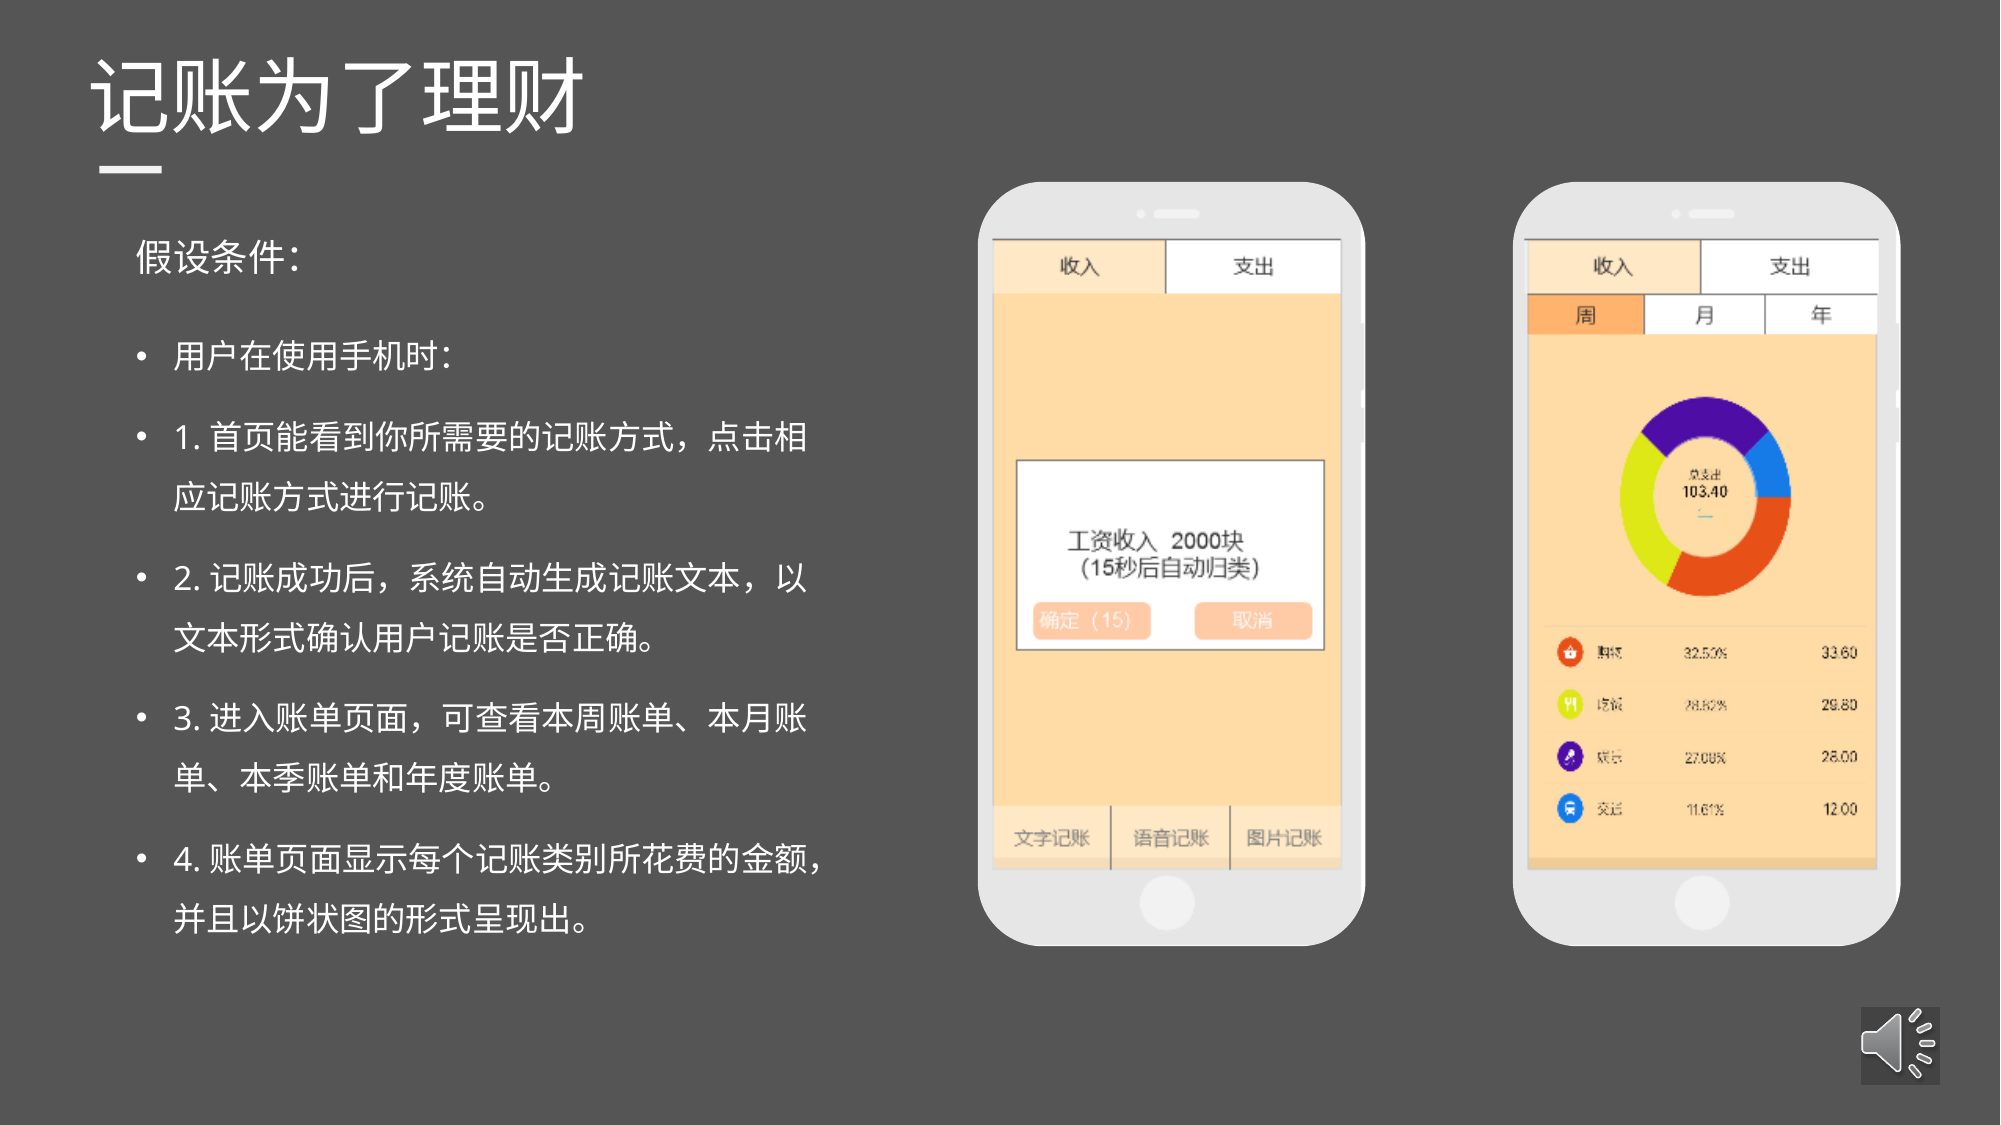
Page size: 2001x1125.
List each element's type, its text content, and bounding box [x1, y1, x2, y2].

list 用户在使用手机时： 1.首页能看到你所需要的记账方式，点击相应记账方式进行记账。 2.记账成功后，系统自动生成记账文本，以文本形式确认用户记账是否正确。 3.进入账单页面，可查看本周账单、本月账单、本季账单和年度账单。 4.账单页面显示每个记账类别所花费的金额，并且以饼状图的形式呈现出。 [120, 308, 850, 1022]
text_box 记账为了理财 [72, 36, 898, 152]
picture [1512, 181, 1901, 947]
picture [977, 181, 1366, 947]
picture [1860, 1005, 1941, 1086]
text_box 假设条件： [120, 226, 689, 287]
text_box [98, 165, 163, 174]
